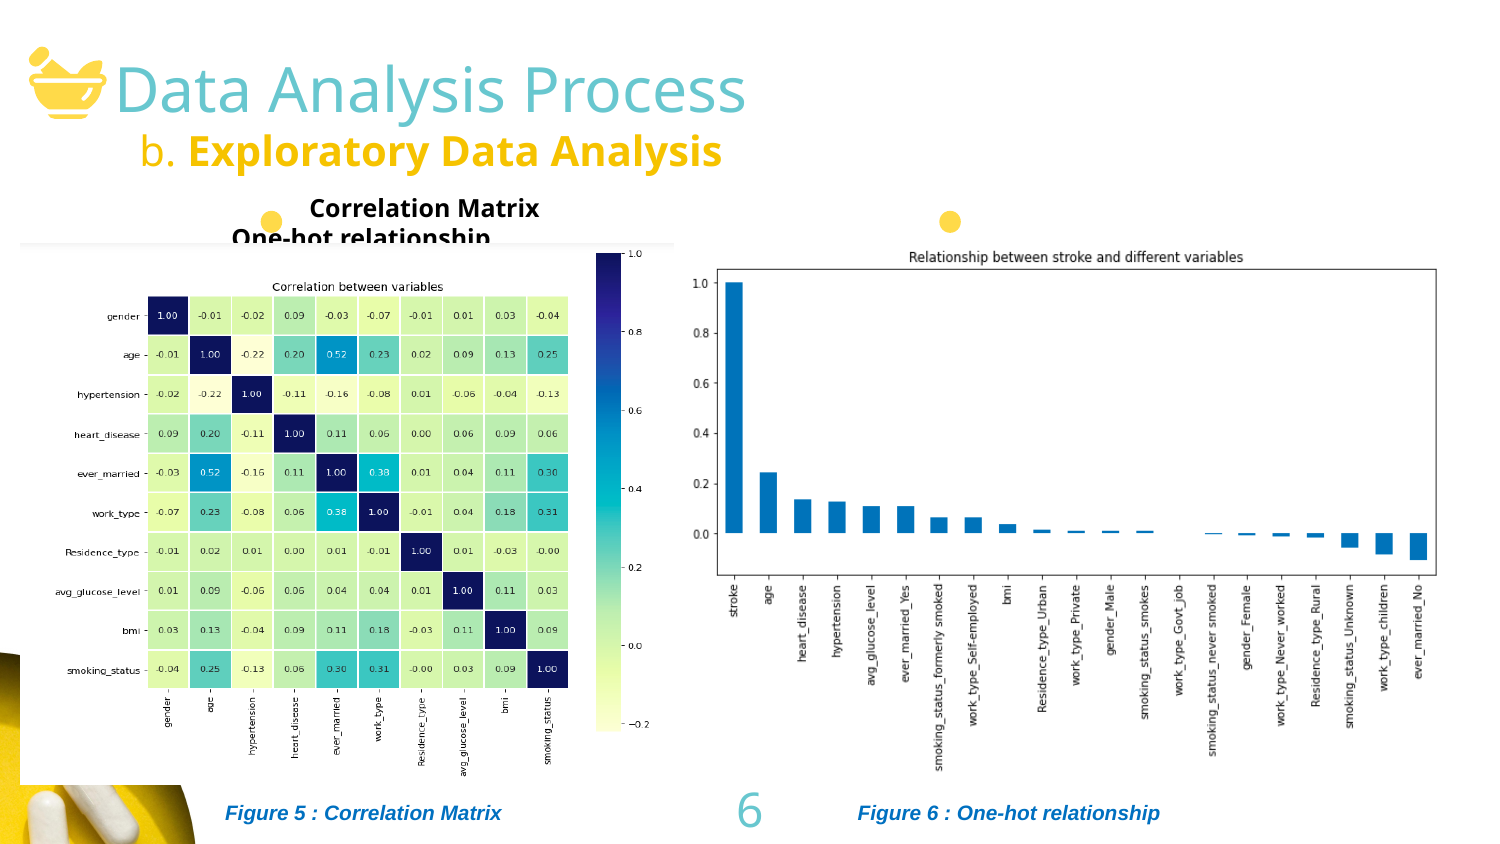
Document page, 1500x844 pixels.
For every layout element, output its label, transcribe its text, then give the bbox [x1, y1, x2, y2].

text_box [939, 210, 961, 233]
title Data Analysis Process b. Exploratory Data Analysis [0, 34, 863, 126]
text_box [260, 210, 283, 233]
picture [0, 243, 1500, 844]
text_box Correlation Matrix One-hot relationship Figure 5 : Correlation Matrix Figure 6 : One-hot relationship [209, 185, 1431, 241]
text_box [28, 46, 108, 120]
text_box Correlation Matrix One-hot relationship Figure 5 : Correlation Matrix Figure 6 : One-hot relationship [209, 793, 1431, 844]
